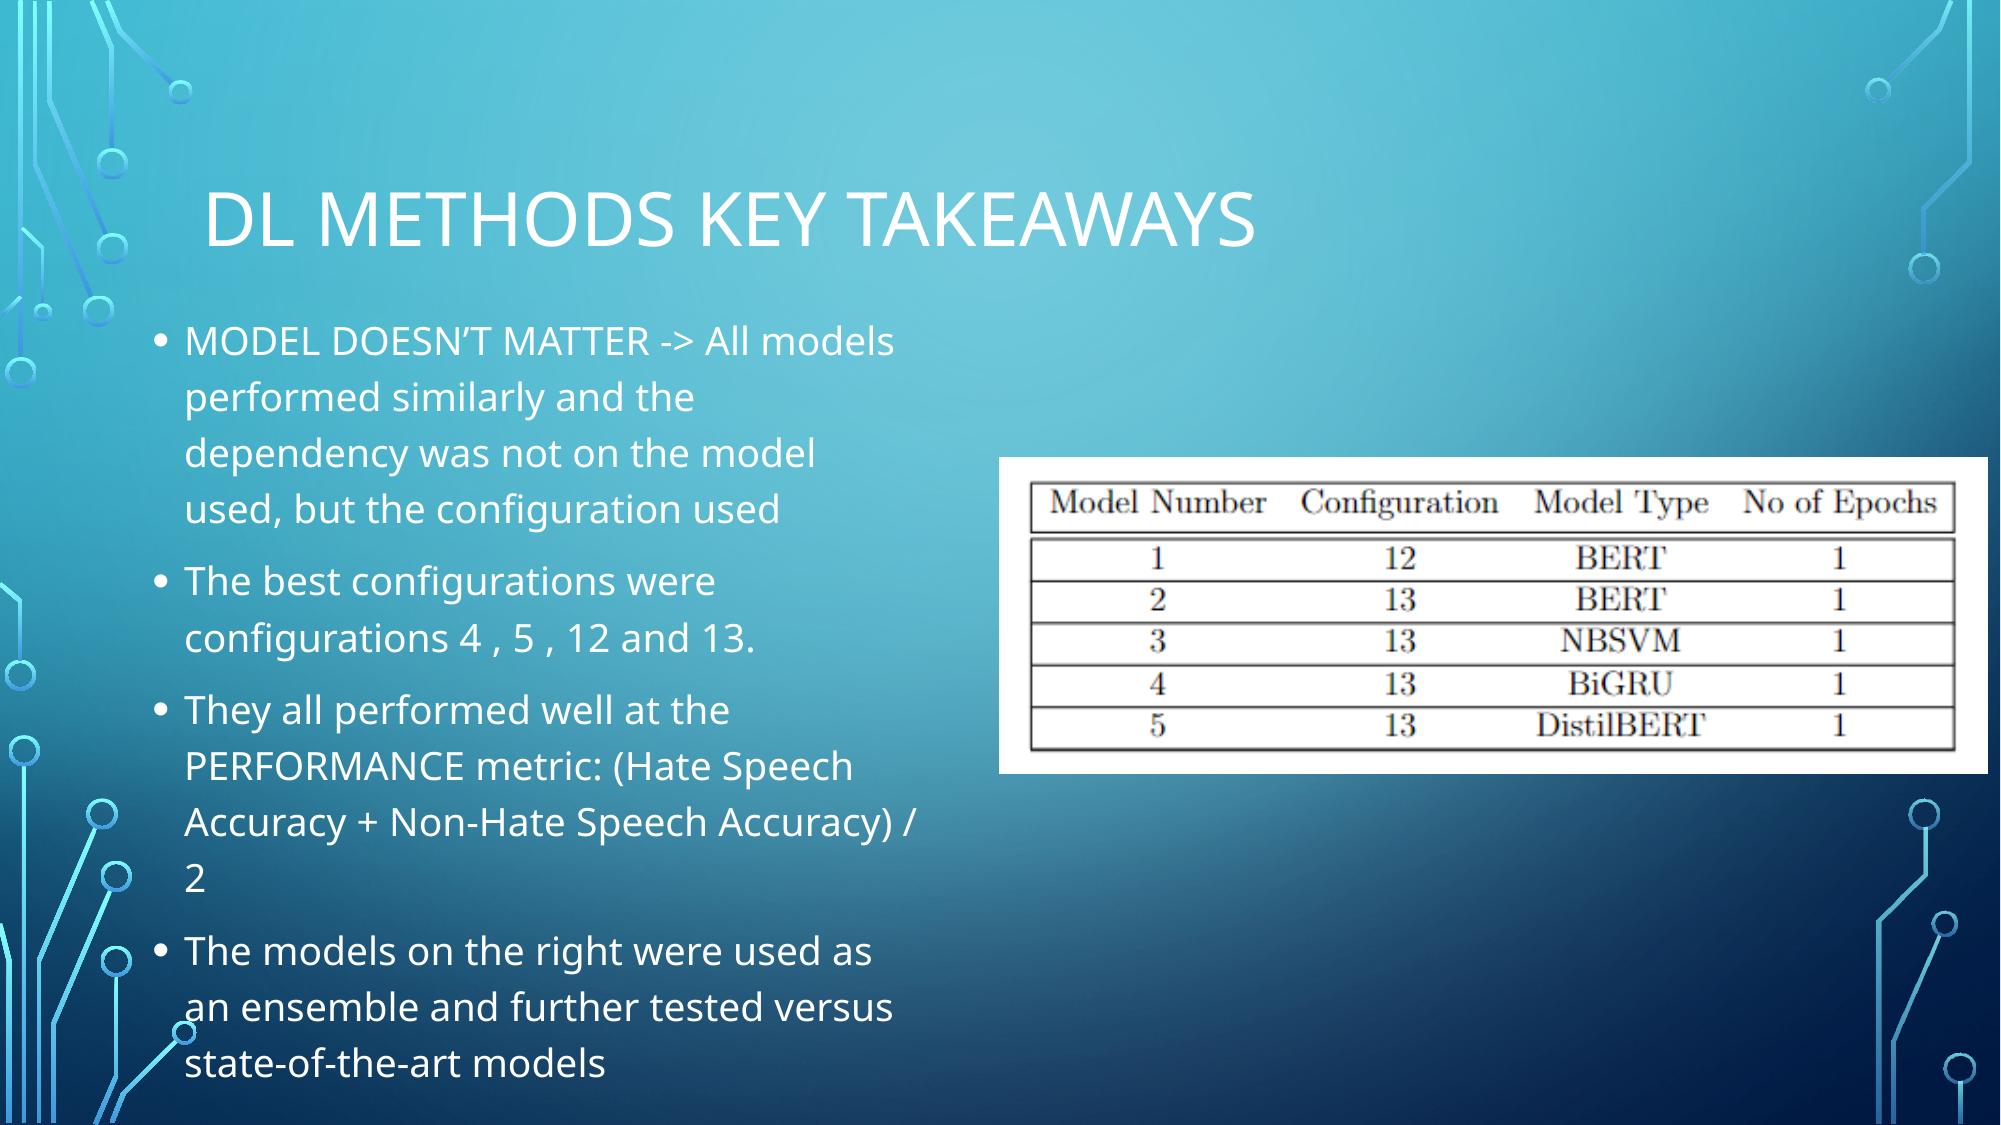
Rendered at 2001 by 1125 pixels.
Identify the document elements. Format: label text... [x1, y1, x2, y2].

picture [999, 456, 1989, 774]
title DL Methods Key Takeaways [187, 101, 1813, 344]
list MODEL DOESN’T MATTER -> All models performed similarly and the dependency was not on the model used, but the configuration used The best configurations were configurations 4 , 5 , 12 and 13. They all performed well at the PERFORMANCE metric: (Hate Speech Accuracy + Non-Hate Speech Accuracy) / 2 The models on the right were used as an ensemble and further tested versus state-of-the-art models [137, 299, 935, 1095]
